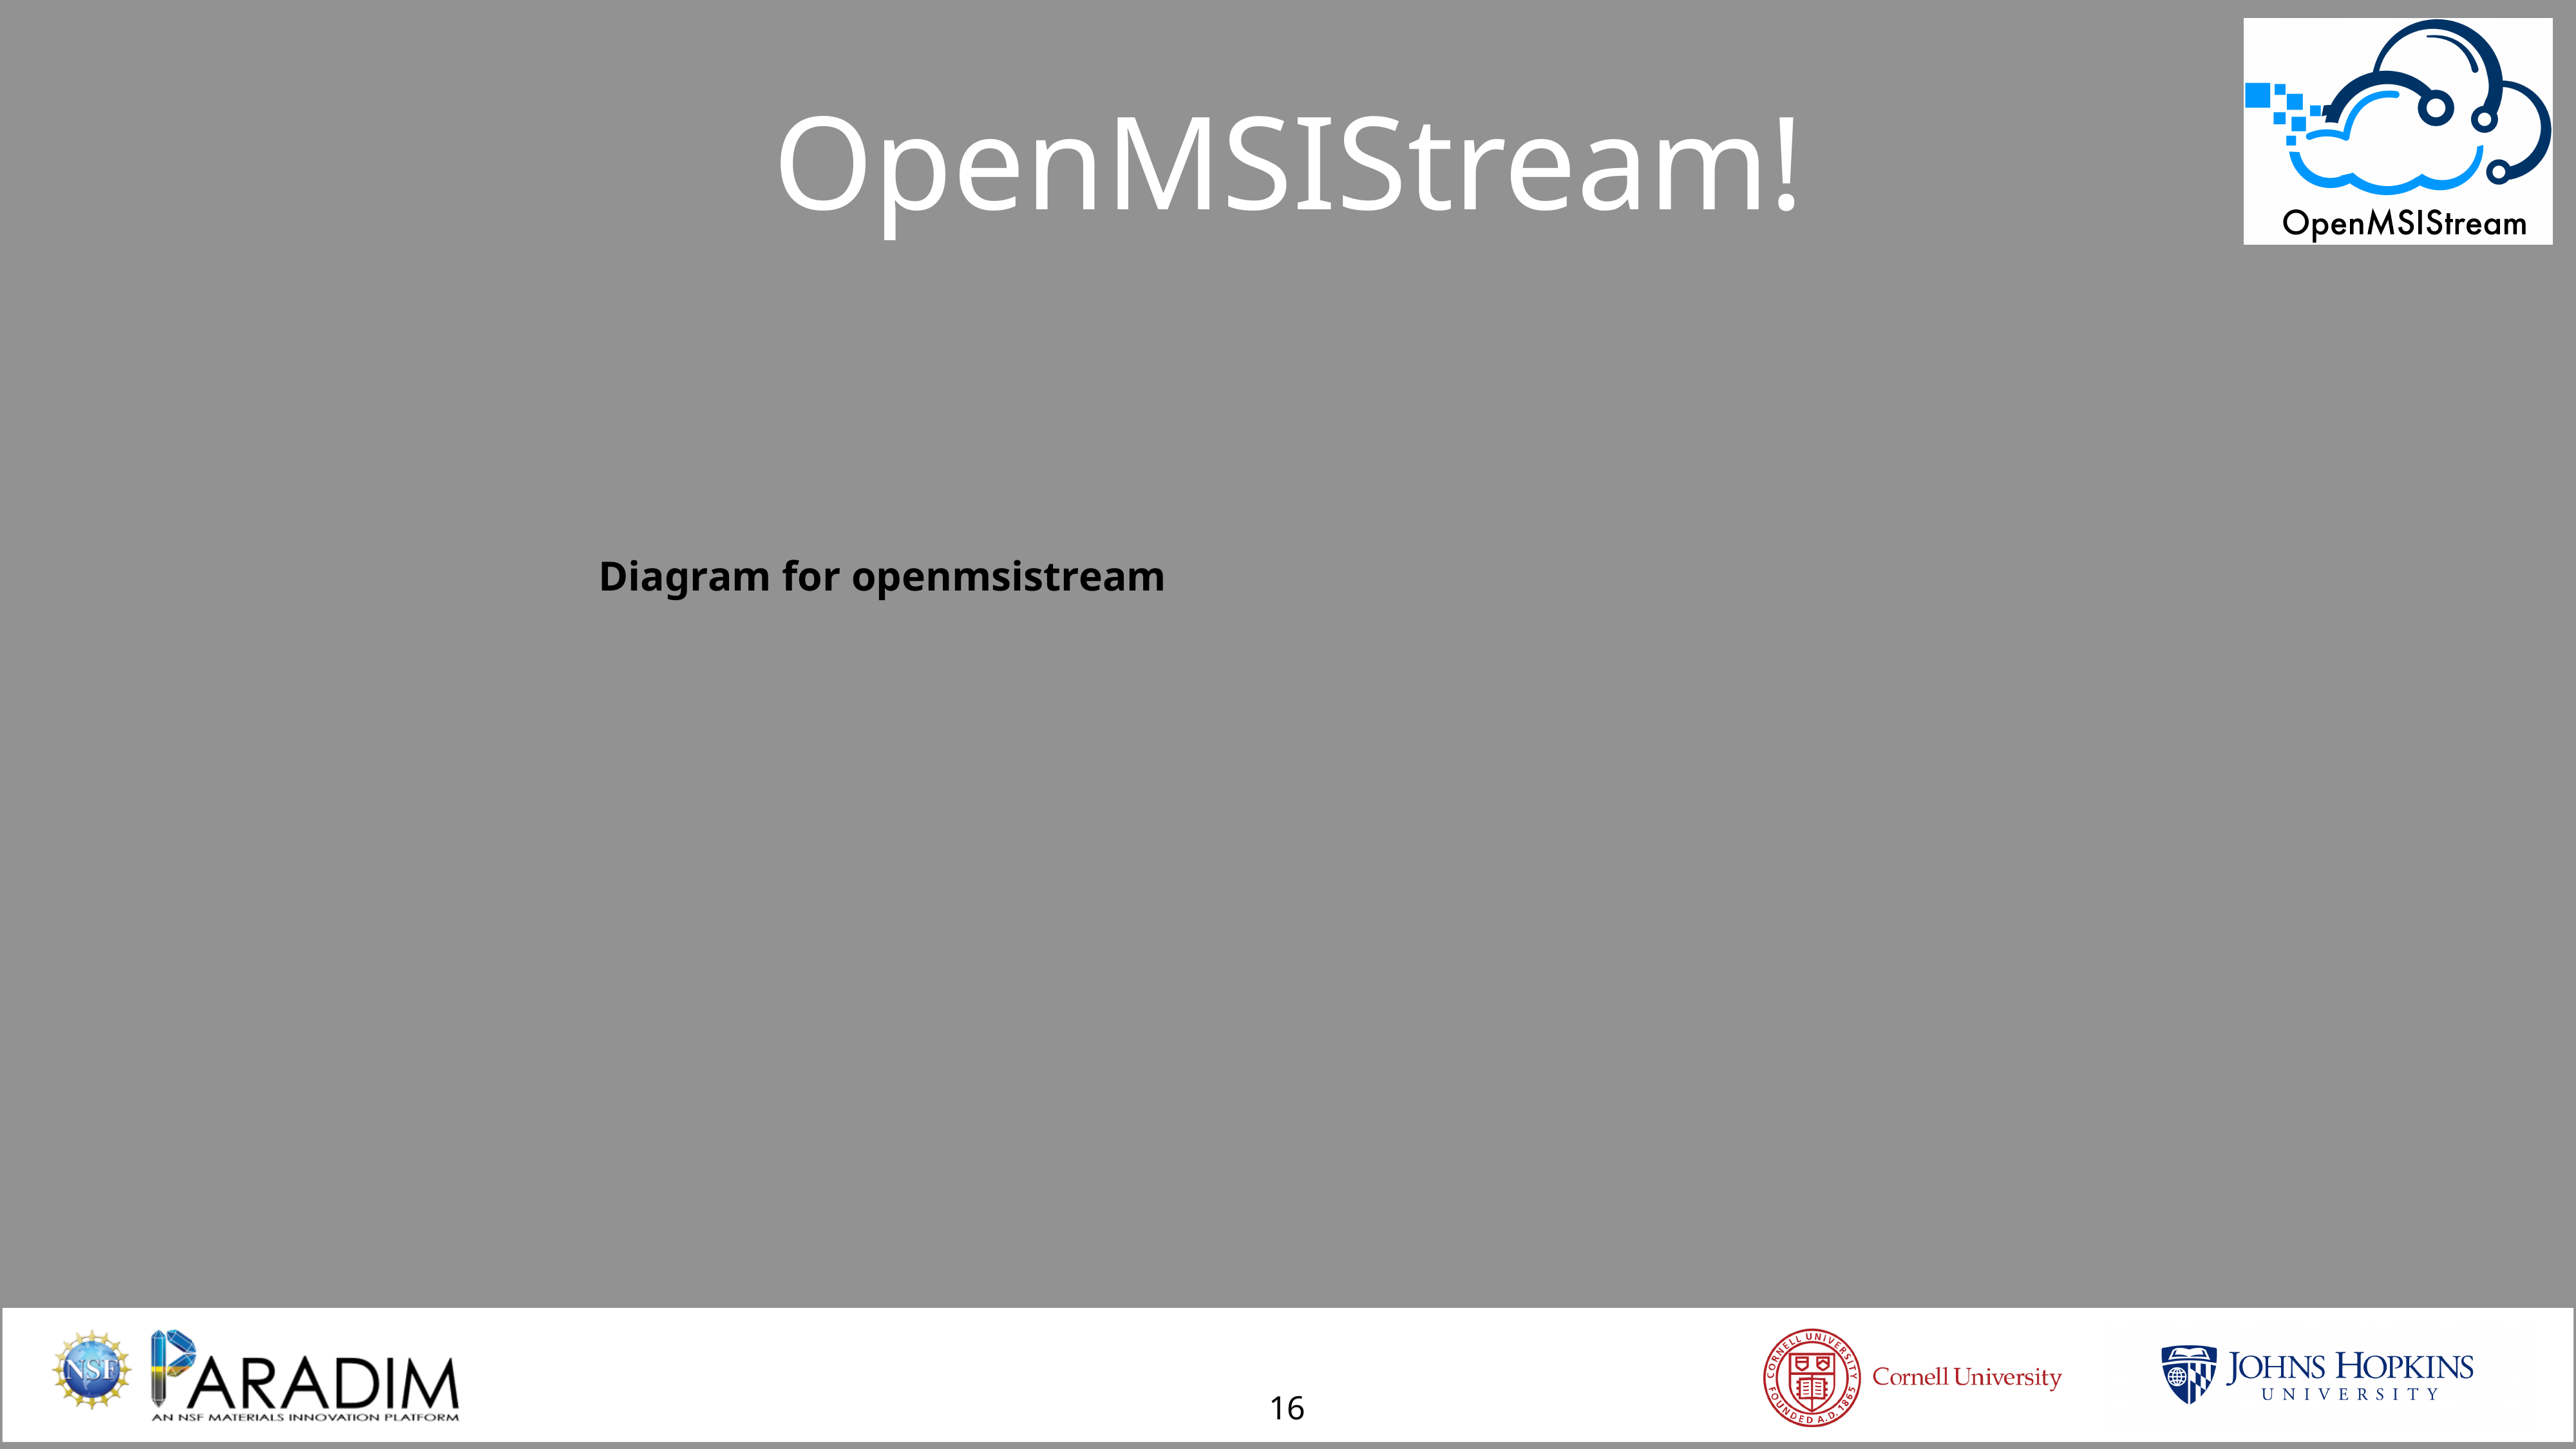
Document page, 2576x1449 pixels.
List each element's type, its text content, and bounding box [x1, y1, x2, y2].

text_box OpenMSIStream! [177, 18, 2400, 299]
picture [1763, 1329, 2062, 1427]
picture [44, 1322, 468, 1428]
slide_number 16 [1263, 1381, 1312, 1431]
picture [2244, 18, 2553, 245]
text_box Diagram for openmsistream [593, 545, 1173, 605]
picture [2103, 1322, 2532, 1428]
